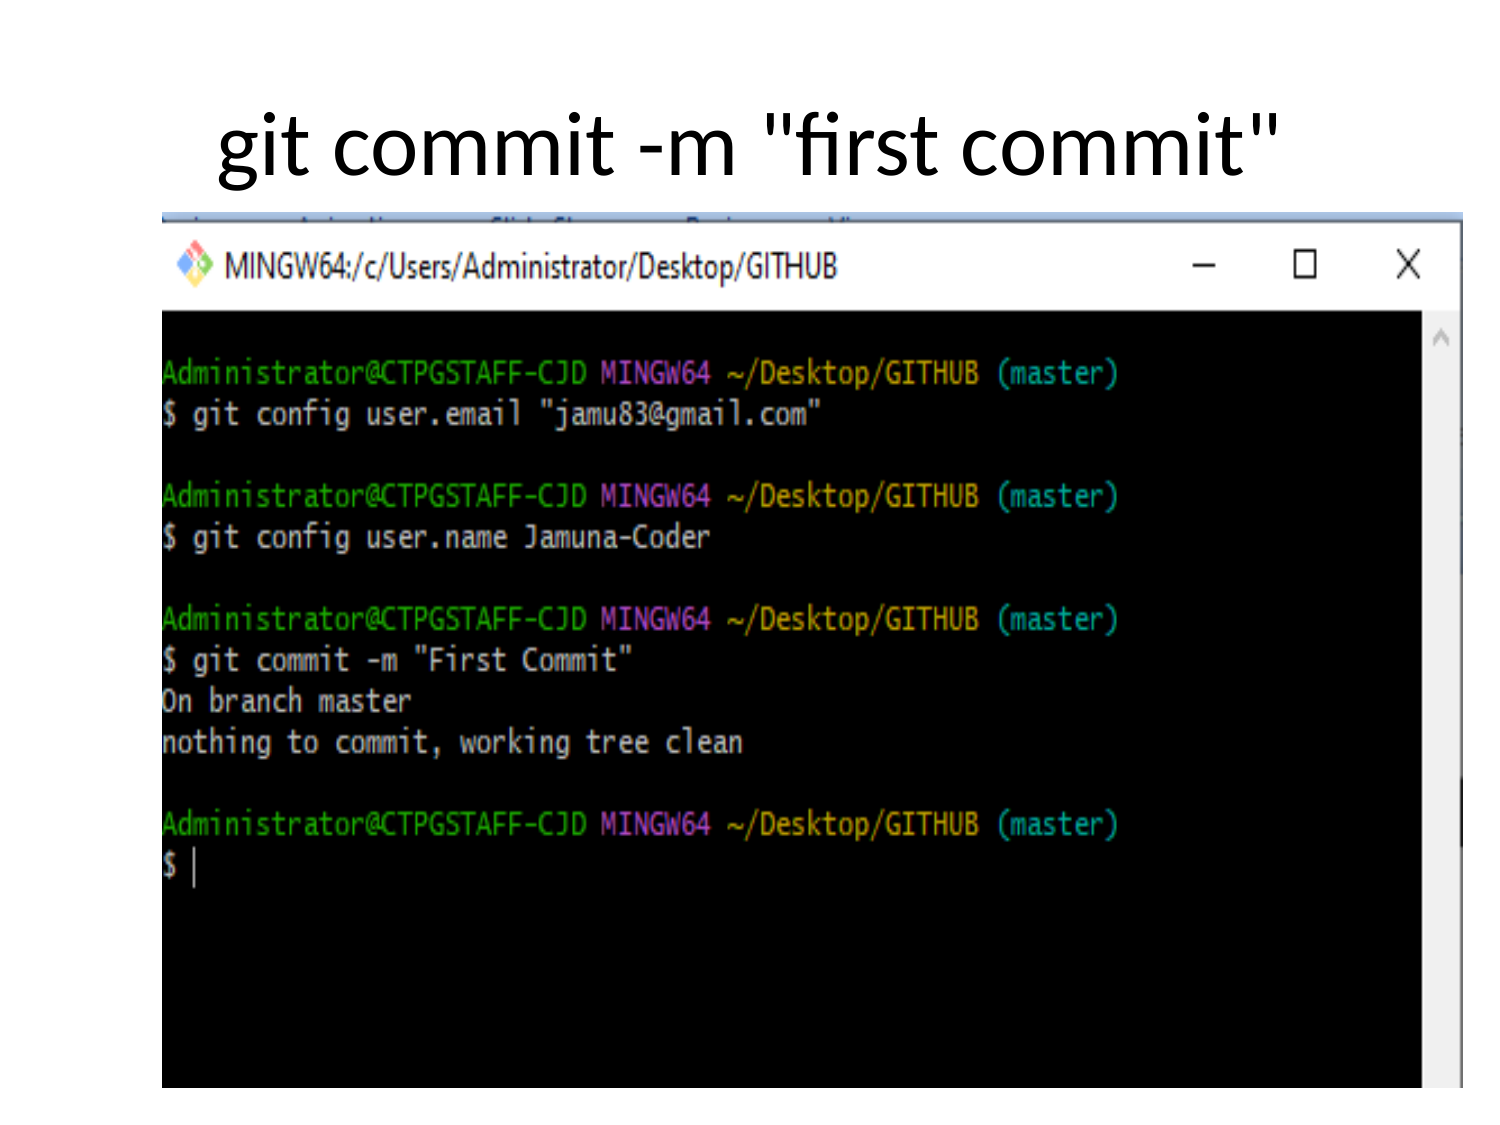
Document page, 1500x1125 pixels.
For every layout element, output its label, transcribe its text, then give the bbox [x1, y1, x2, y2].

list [162, 212, 1463, 1088]
title git commit -m "first commit" [75, 45, 1425, 233]
